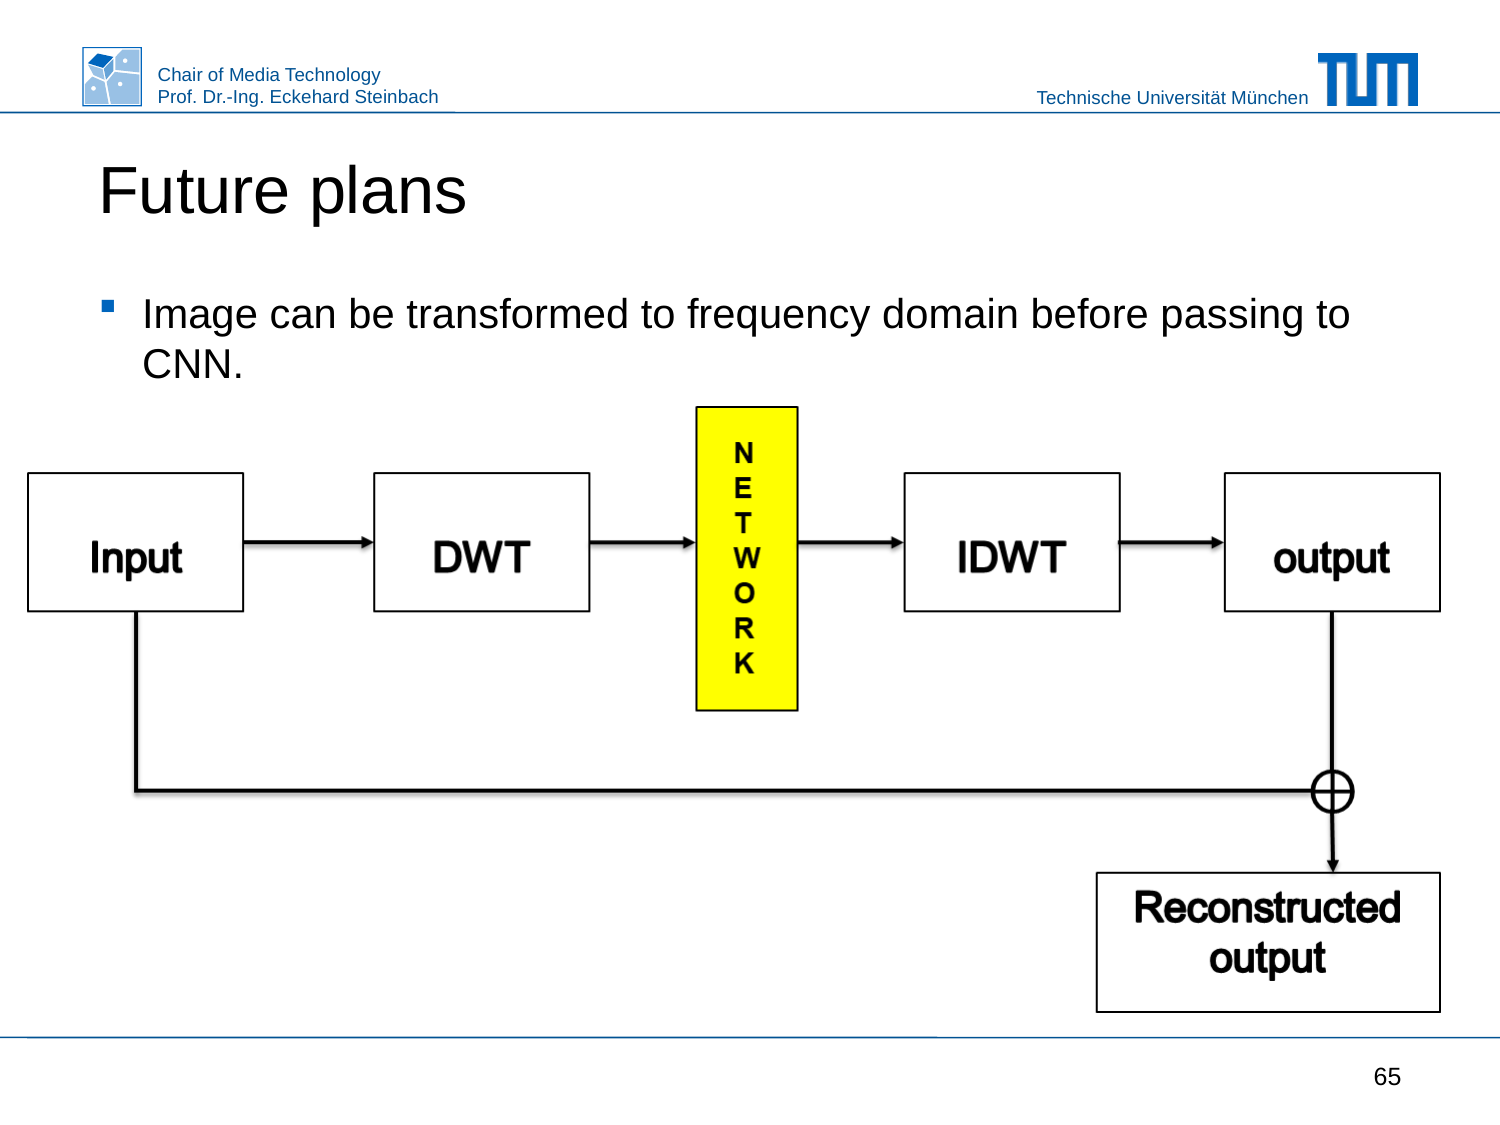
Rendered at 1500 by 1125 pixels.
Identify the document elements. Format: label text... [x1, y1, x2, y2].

title Future plans [83, 139, 1417, 238]
slide_number 65 [1219, 1049, 1417, 1101]
picture [27, 406, 1441, 1013]
picture [1318, 53, 1418, 106]
list Image can be transformed to frequency domain before passing to CNN. [83, 279, 1417, 404]
